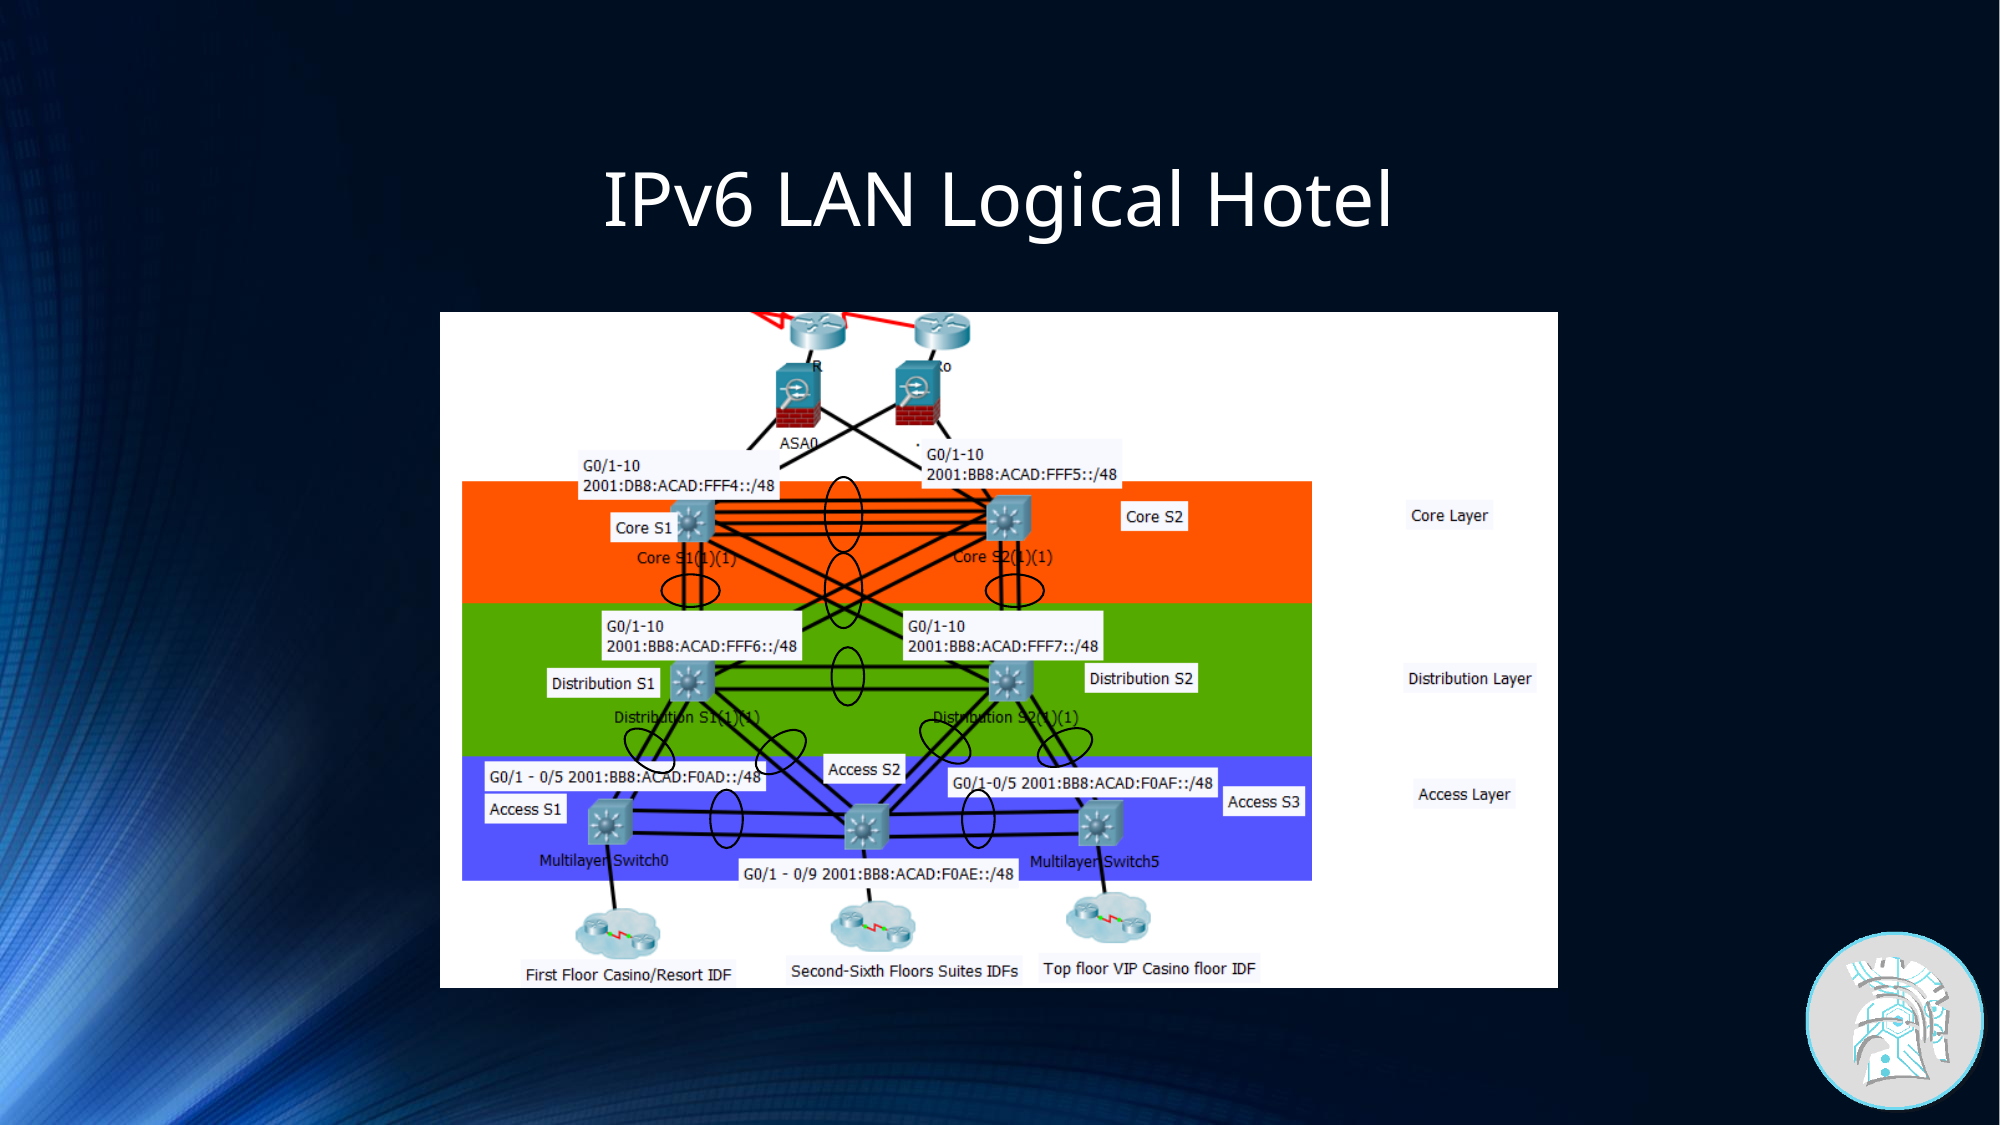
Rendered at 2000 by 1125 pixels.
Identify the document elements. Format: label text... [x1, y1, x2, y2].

picture [0, 0, 2000, 1125]
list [440, 312, 1558, 988]
title IPv6 LAN Logical Hotel [248, 24, 1749, 250]
